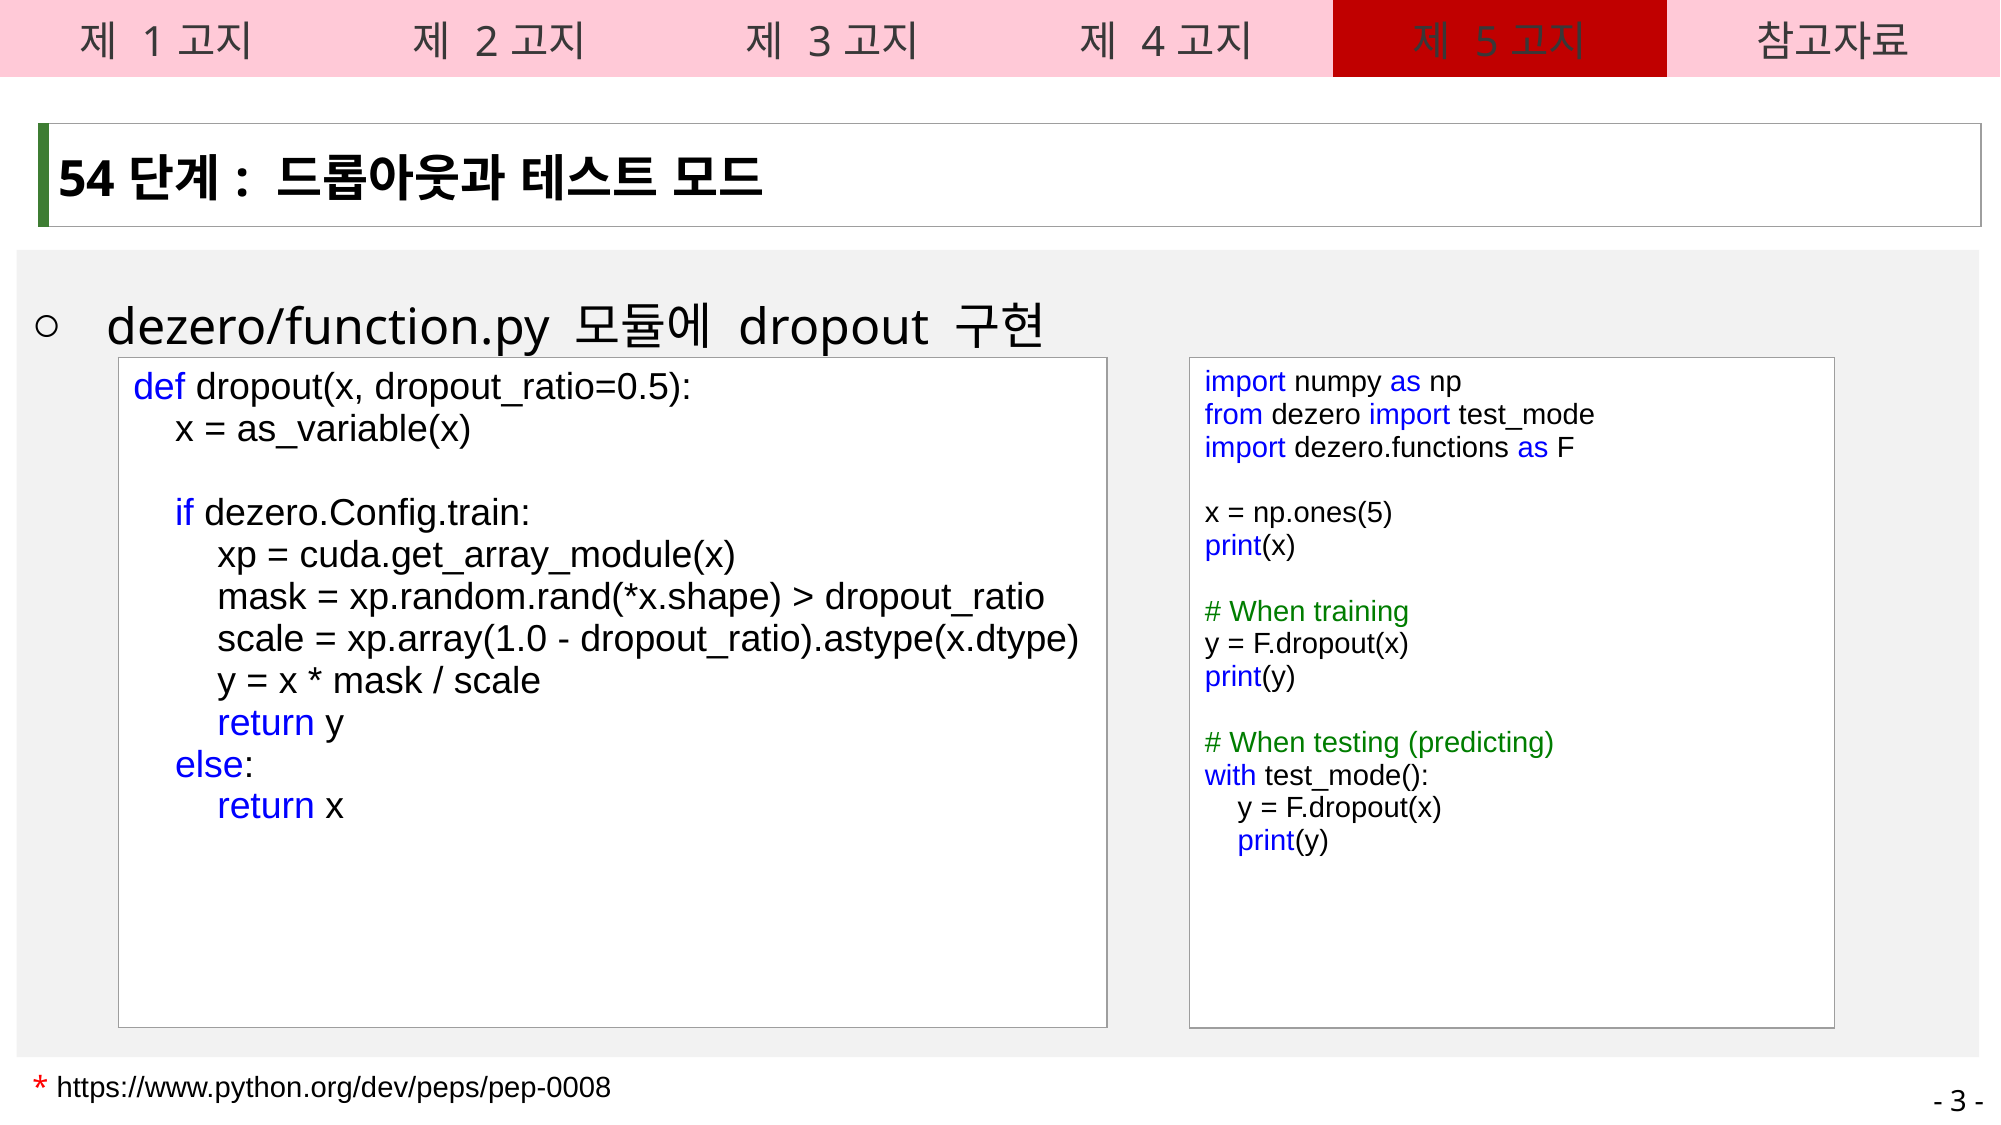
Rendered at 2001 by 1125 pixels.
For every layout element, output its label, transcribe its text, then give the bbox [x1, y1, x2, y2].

table_header 참고자료 [1667, 0, 2000, 77]
table_header 제 1고지 [0, 0, 333, 77]
table_header import numpy as np from dezero import test_mode import dezero.functions as F x = np.ones(5) print(x) # When training y = F.dropout(x) print(y) # When testing (predicting) with test_mode(): y = F.dropout(x) print(y) [1190, 358, 1834, 1027]
table_header 제 3고지 [667, 0, 1000, 77]
table_header def dropout(x, dropout_ratio=0.5): x = as_variable(x) if dezero.Config.train: xp = cuda.get_array_module(x) mask = xp.random.rand(*x.shape) > dropout_ratio scale = xp.array(1.0 - dropout_ratio).astype(x.dtype) y = x * mask / scale return y else: return x [119, 358, 1106, 1027]
table_header 제 2고지 [333, 0, 667, 77]
table_header 제 5고지 [1333, 0, 1667, 77]
text_box dezero/function.py 모듈에 dropout 구현 [16, 249, 1980, 1058]
text_box * https://www.python.org/dev/peps/pep-0008 [17, 1060, 628, 1111]
text_box - 3 - [1918, 1074, 2000, 1125]
table_header 54단계: 드롭아웃과 테스트 모드 [49, 124, 1980, 226]
table_header 제 4고지 [1000, 0, 1333, 77]
